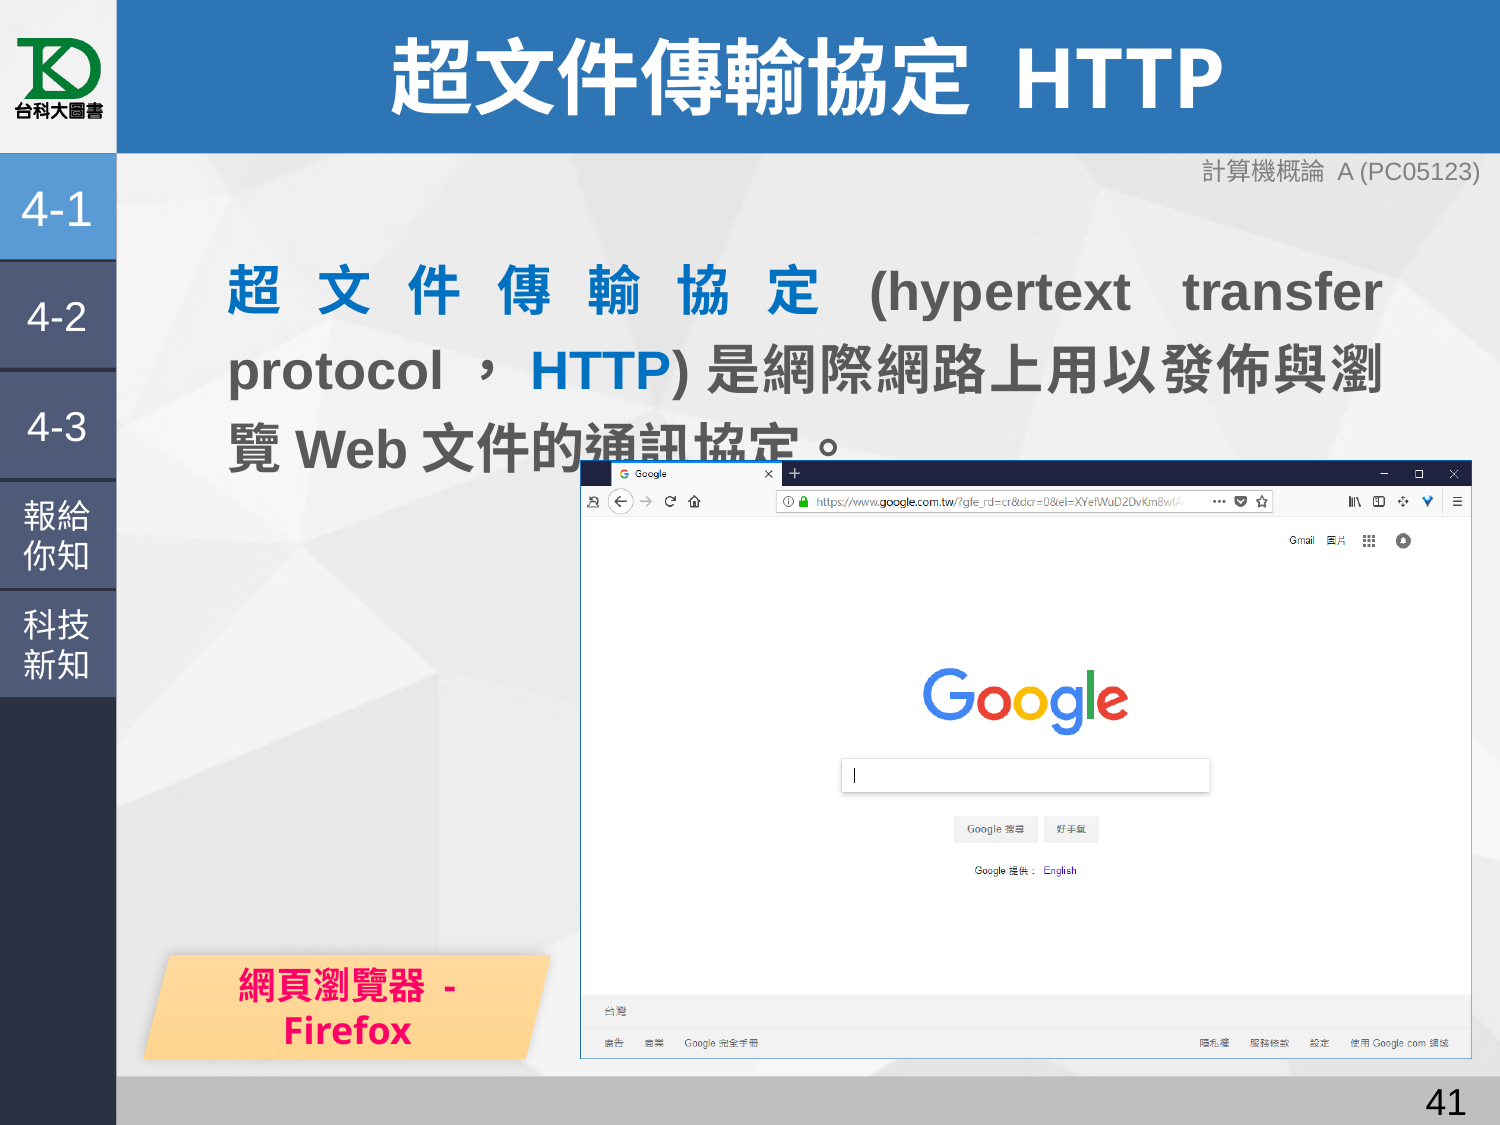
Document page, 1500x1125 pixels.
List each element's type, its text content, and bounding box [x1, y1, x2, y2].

slide_number 40 [1323, 1070, 1482, 1125]
text_box 科技 新知 [0, 590, 117, 698]
text_box 報給 你知 [0, 481, 117, 589]
text_box 4-1 [0, 153, 117, 261]
text_box 網頁瀏覽器 - Firefox [143, 954, 553, 1060]
list 超文件傳輸協定(hypertext transfer protocol，HTTP)是網際網路上用以發佈與瀏覽Web文件的通訊協定。 [212, 234, 1400, 1125]
picture [0, 0, 116, 153]
title 超文件傳輸協定 HTTP [116, 4, 1500, 158]
text_box 4-2 [0, 261, 117, 369]
text_box 4-3 [0, 371, 117, 479]
picture [117, 158, 1500, 1076]
